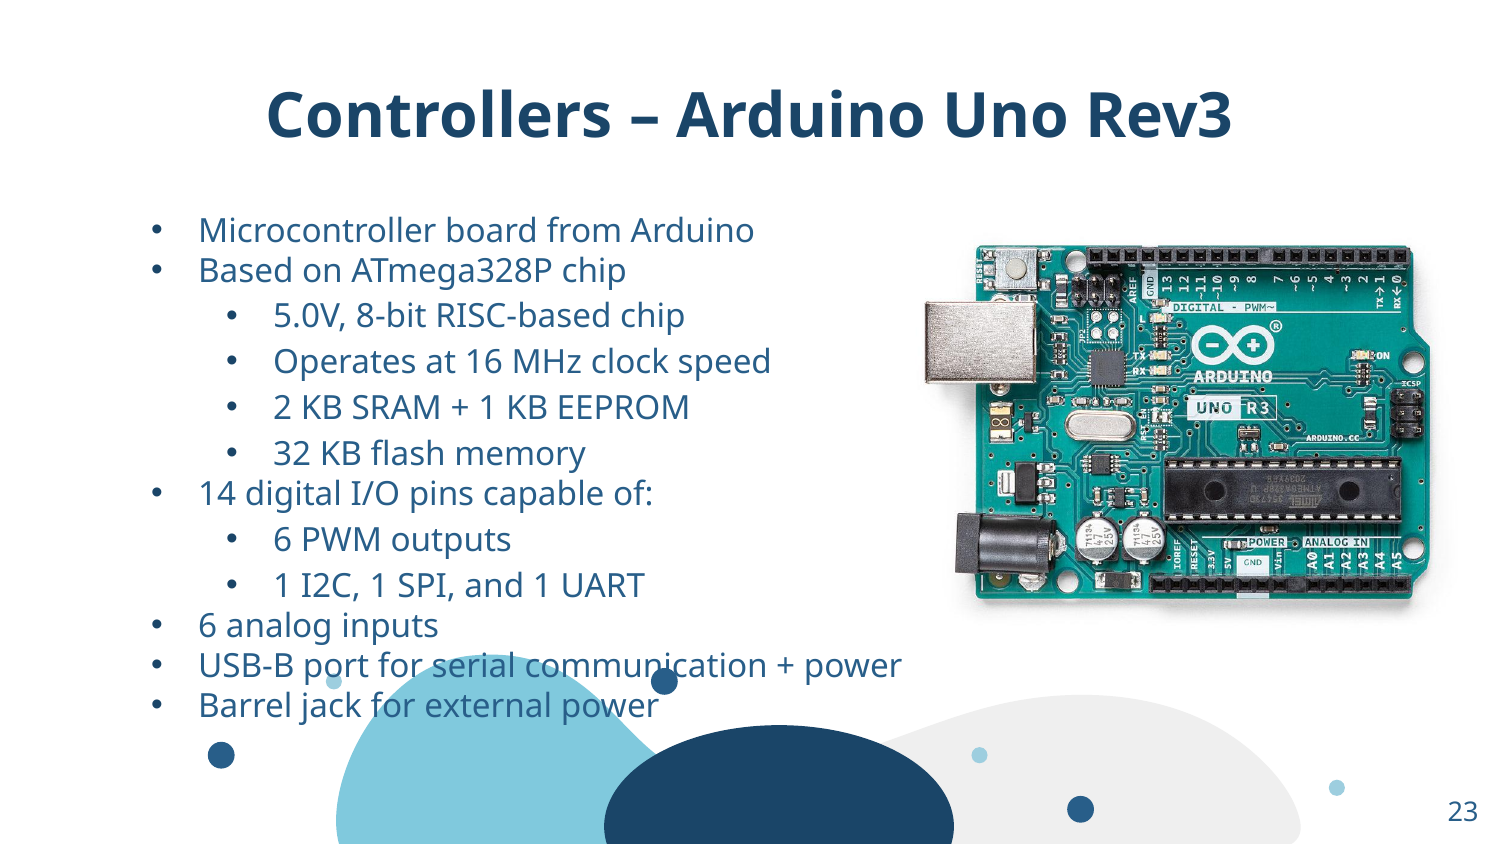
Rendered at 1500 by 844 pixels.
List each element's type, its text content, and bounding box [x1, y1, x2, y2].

subtitle Microcontroller board from Arduino Based on ATmega328P chip 5.0V, 8-bit RISC-based chip Operates at 16 MHz clock speed 2 KB SRAM + 1 KB EEPROM 32 KB flash memory 14 digital I/O pins capable of: 6 PWM outputs 1 I2C, 1 SPI, and 1 UART 6 analog inputs USB-B port for serial communication + power Barrel jack for external power [136, 193, 983, 650]
picture [896, 211, 1458, 633]
title Controllers – Arduino Uno Rev3 [88, 59, 1412, 154]
slide_number 23 [1403, 779, 1494, 844]
